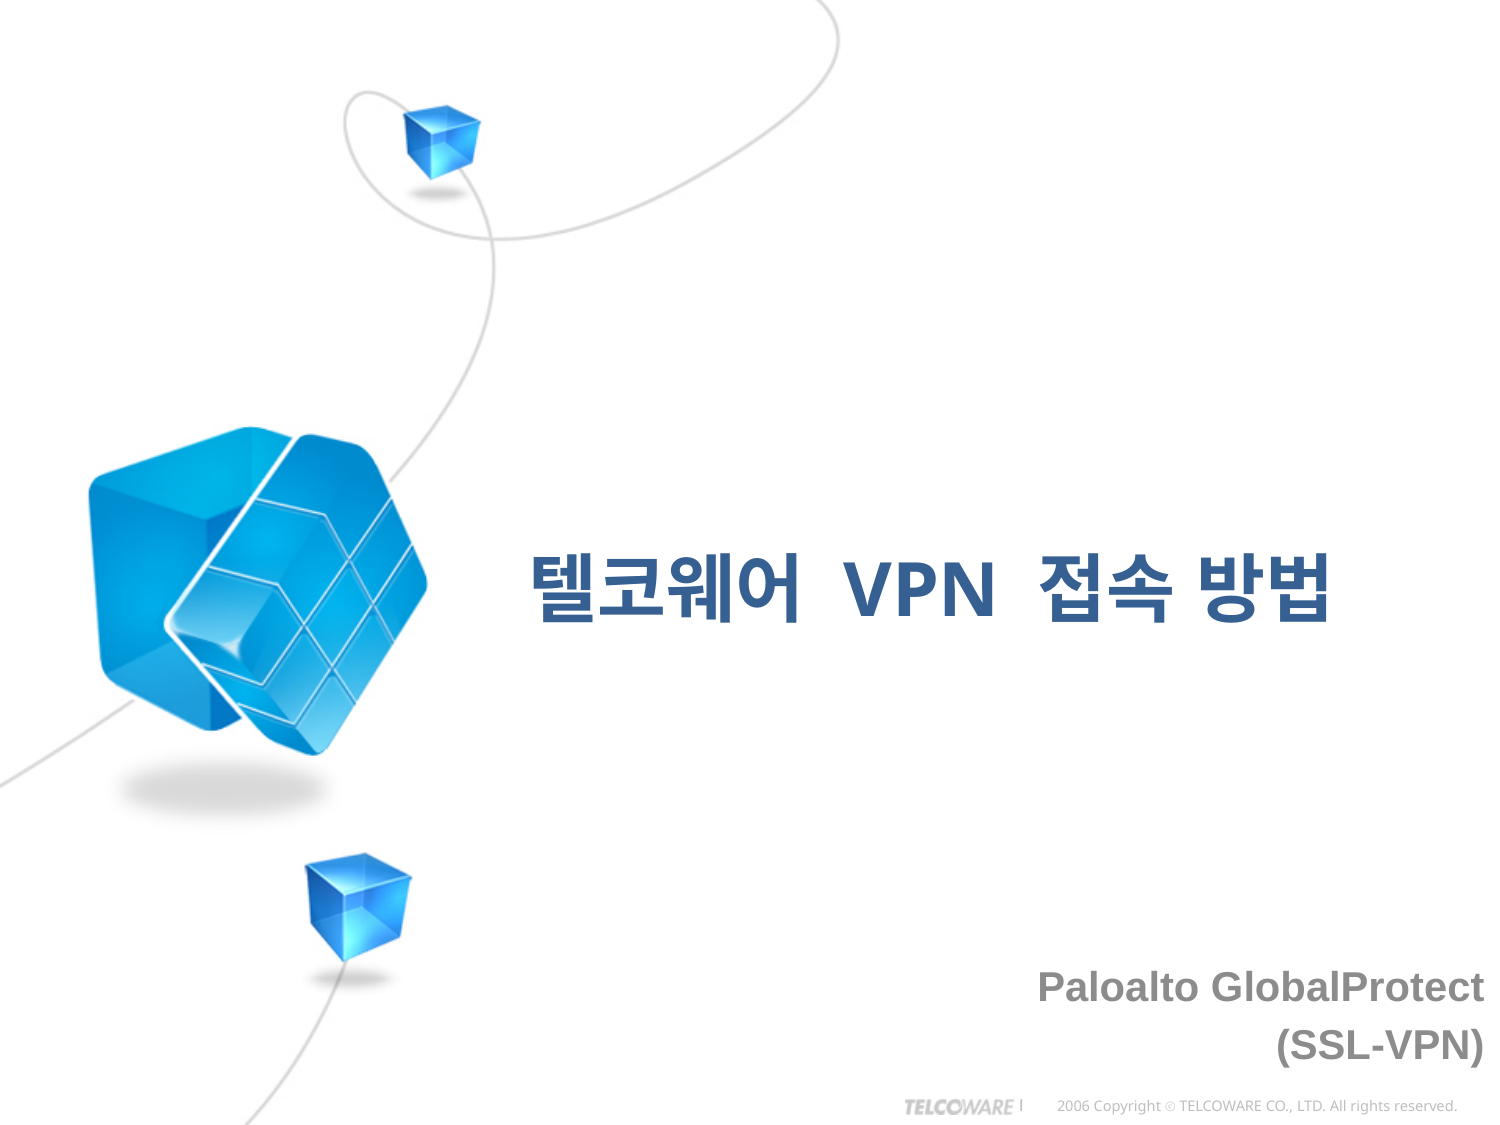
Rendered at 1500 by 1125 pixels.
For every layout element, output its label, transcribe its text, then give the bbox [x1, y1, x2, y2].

subtitle Paloalto GlobalProtect (SSL-VPN) [932, 952, 1500, 1083]
text_box 텔코웨어 VPN 접속 방법 [513, 479, 1412, 693]
picture [0, 0, 1500, 1125]
